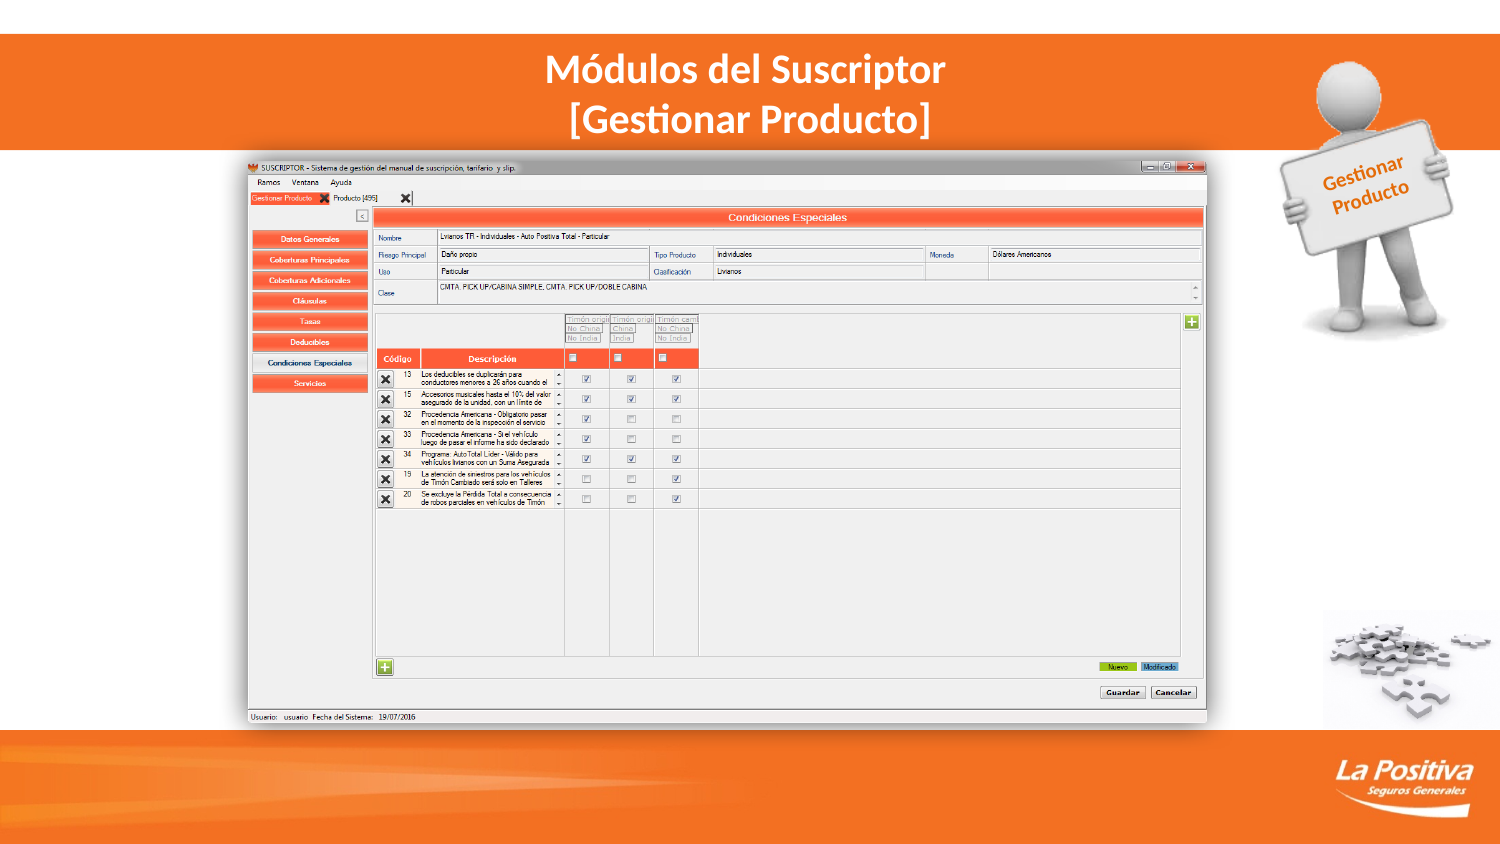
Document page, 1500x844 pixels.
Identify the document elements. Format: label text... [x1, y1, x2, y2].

picture [1322, 610, 1500, 729]
picture [1239, 30, 1495, 372]
picture [0, 730, 1500, 844]
title Módulos del Suscriptor [Gestionar Producto] [0, 33, 1235, 151]
picture [248, 161, 1207, 724]
